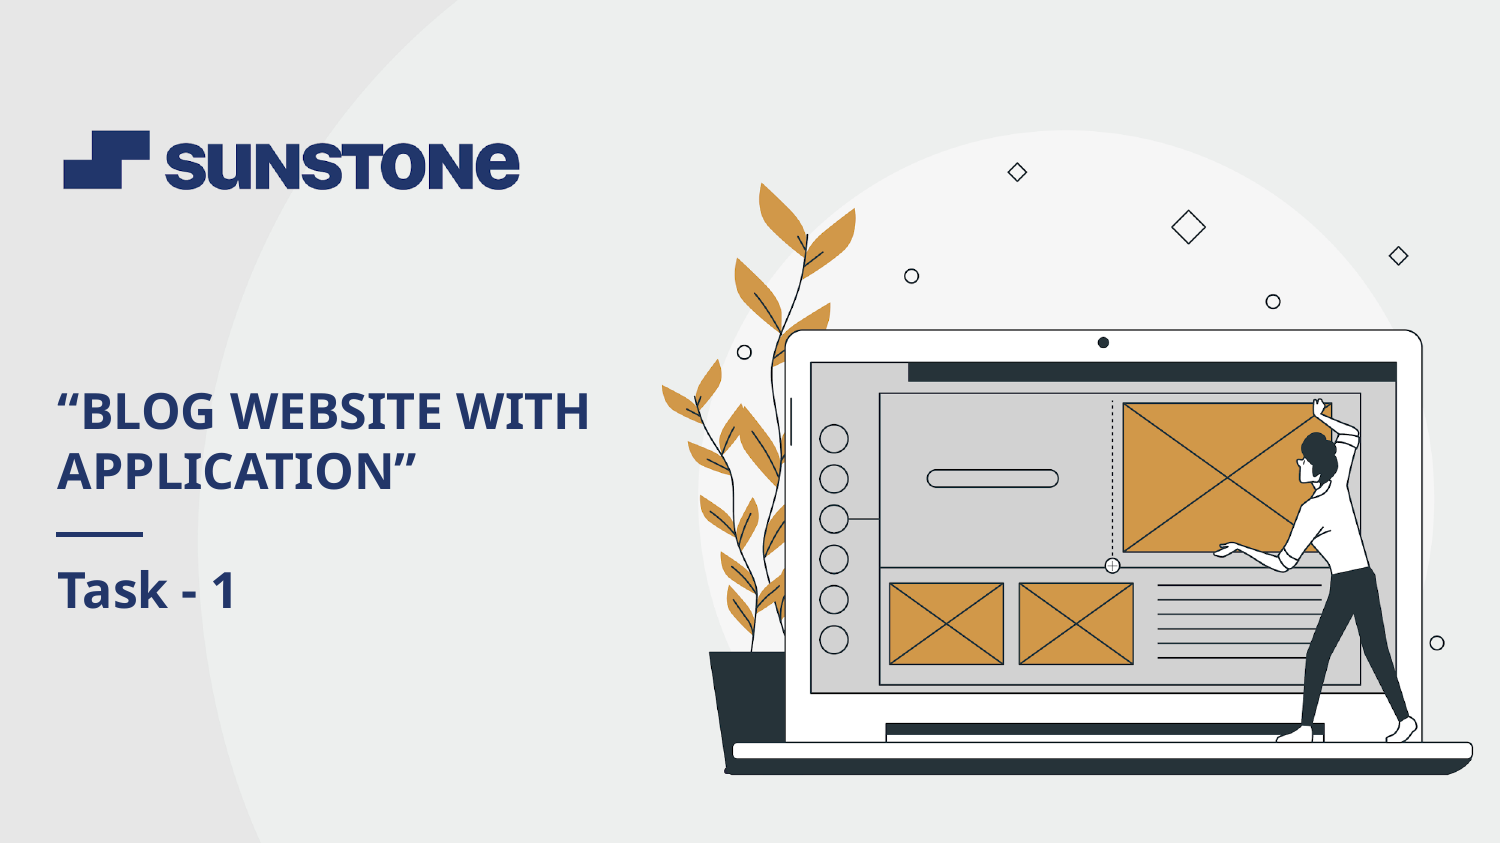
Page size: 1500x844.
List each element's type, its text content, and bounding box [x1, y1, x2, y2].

list “BLOG WEBSITE WITH APPLICATION” [42, 372, 649, 501]
picture [0, 0, 1500, 843]
list Task - 1 [42, 551, 649, 624]
